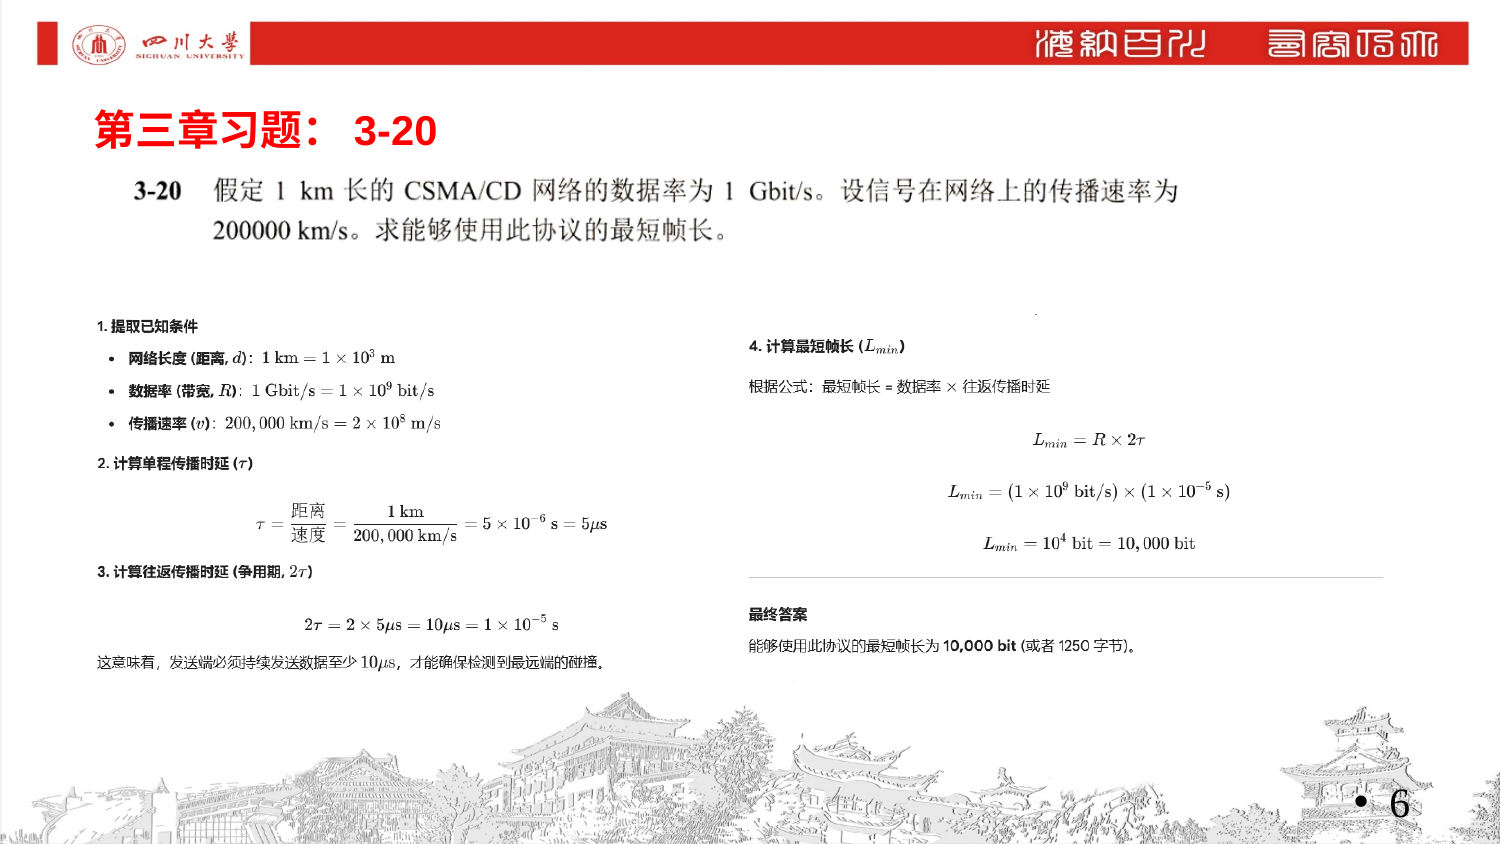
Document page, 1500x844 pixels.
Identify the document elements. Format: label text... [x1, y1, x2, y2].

text_box [171, 84, 1424, 173]
picture [0, 0, 1500, 844]
text_box 第三章习题：3-20 [78, 96, 971, 161]
slide_number 6 [1075, 768, 1426, 828]
